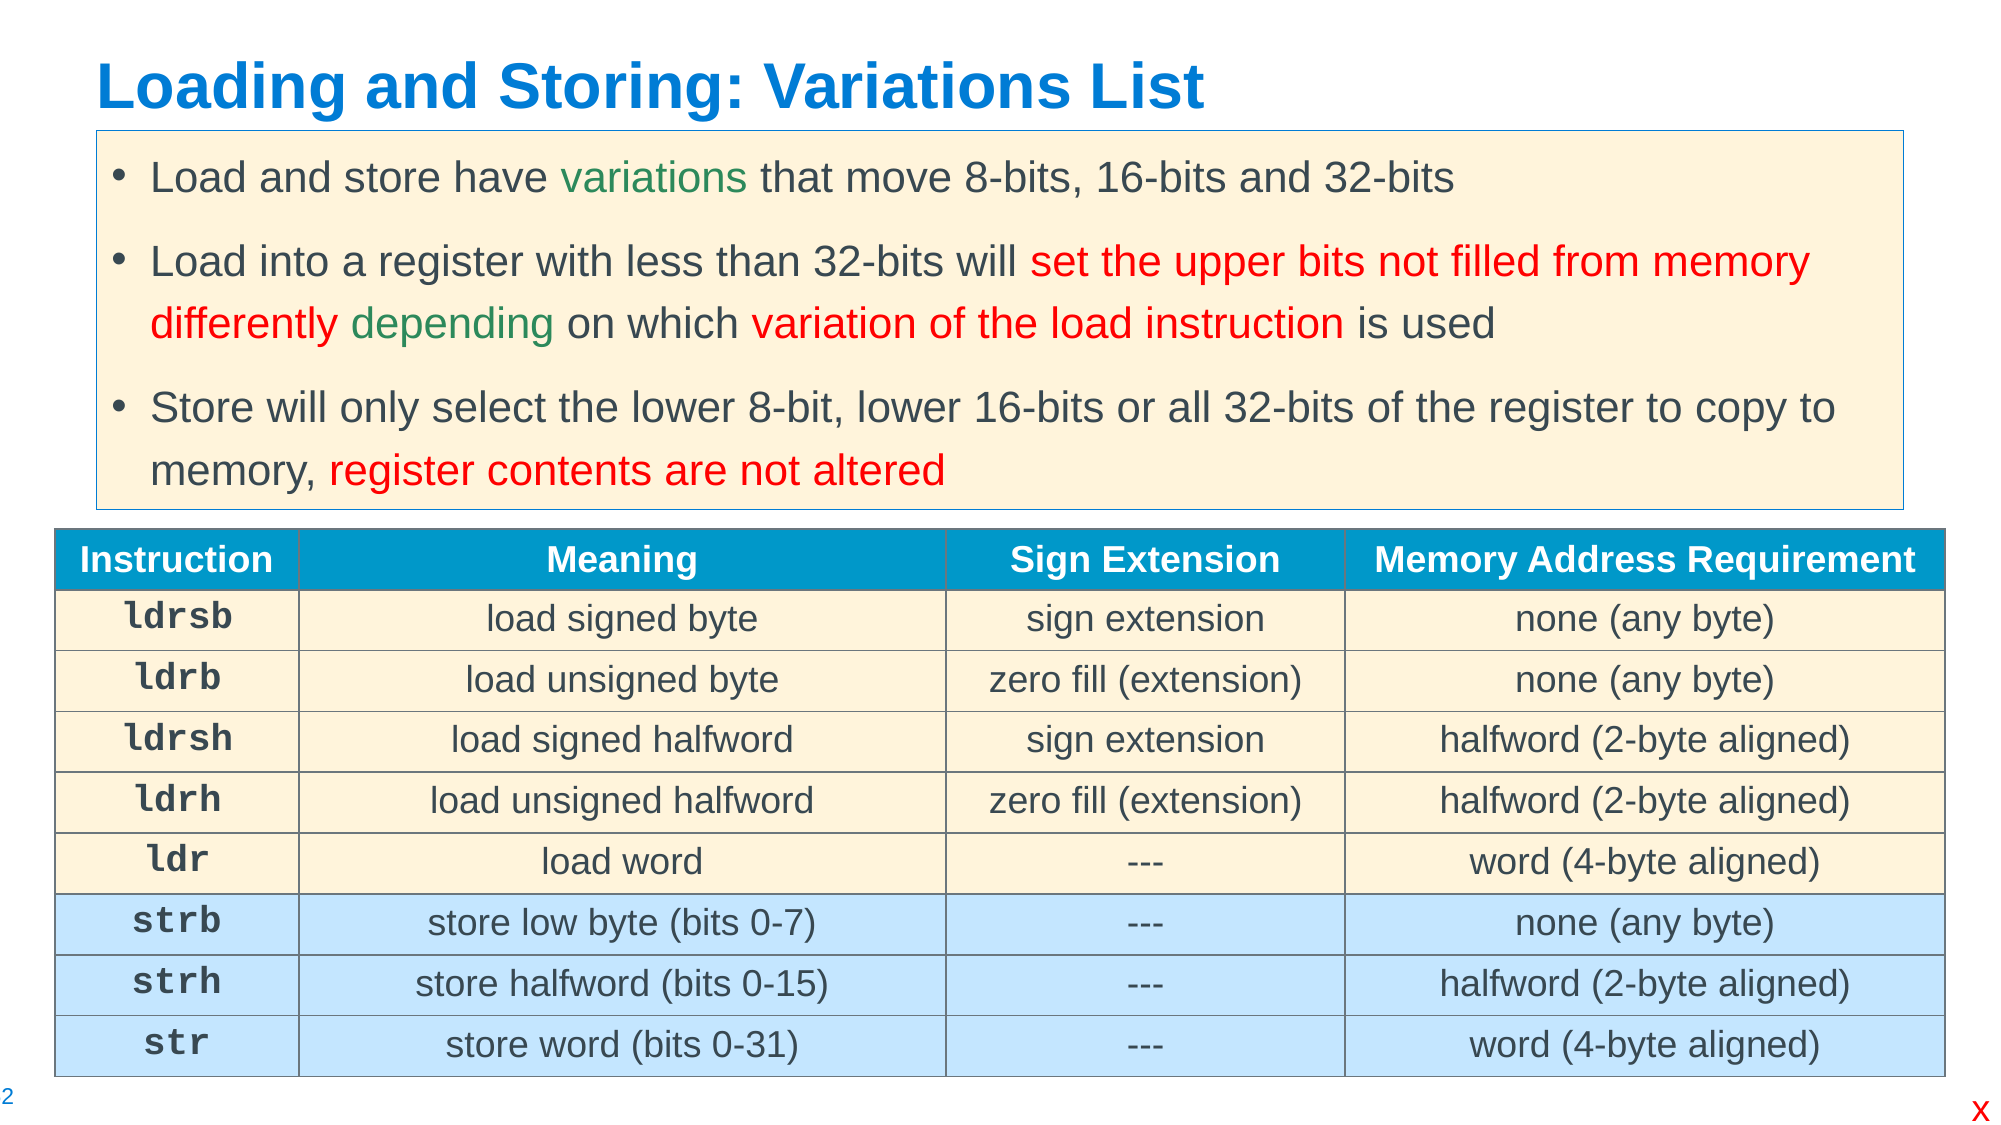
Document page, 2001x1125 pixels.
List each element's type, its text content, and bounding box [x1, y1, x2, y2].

list Load and store have variations that move 8-bits, 16-bits and 32-bits Load into a register with less than 32-bits will set the upper bits not filled from memory differently depending on which variation of the load instruction is used Store will only select the lower 8-bit, lower 16-bits or all 32-bits of the register to copy to memory, register contents are not altered [96, 130, 1904, 510]
table_header Memory Address Requirement [1346, 530, 1944, 589]
table_cell strh [56, 956, 298, 1015]
title Loading and Storing: Variations List [81, 13, 1807, 131]
table_cell store word (bits 0-31) [300, 1016, 945, 1076]
table_cell store halfword (bits 0-15) [300, 956, 945, 1015]
table_cell sign extension [947, 712, 1344, 771]
table_cell ldrsb [56, 591, 298, 650]
table_cell store low byte (bits 0-7) [300, 895, 945, 954]
table_cell ldrh [56, 773, 298, 832]
table_cell halfword (2-byte aligned) [1346, 773, 1944, 832]
table_cell str [56, 1016, 298, 1076]
table_header Instruction [56, 530, 298, 589]
table_cell halfword (2-byte aligned) [1346, 712, 1944, 771]
table_cell word (4-byte aligned) [1346, 834, 1944, 893]
table_cell ldr [56, 834, 298, 893]
table_cell halfword (2-byte aligned) [1346, 956, 1944, 1015]
table_cell --- [947, 1016, 1344, 1076]
table_cell load signed byte [300, 591, 945, 650]
text_box x [1956, 1076, 2000, 1125]
table_cell --- [947, 895, 1344, 954]
table_cell none (any byte) [1346, 895, 1944, 954]
table_cell --- [947, 834, 1344, 893]
table_cell load word [300, 834, 945, 893]
table_cell load unsigned halfword [300, 773, 945, 832]
table_cell load unsigned byte [300, 651, 945, 711]
table_cell ldrb [56, 651, 298, 711]
table_cell load signed halfword [300, 712, 945, 771]
table_cell ldrsh [56, 712, 298, 771]
table_header Sign Extension [947, 530, 1344, 589]
table_cell word (4-byte aligned) [1346, 1016, 1944, 1076]
table_cell none (any byte) [1346, 651, 1944, 711]
table_cell zero fill (extension) [947, 773, 1344, 832]
table_cell strb [56, 895, 298, 954]
table_header Meaning [300, 530, 945, 589]
table_cell --- [947, 956, 1344, 1015]
table_cell sign extension [947, 591, 1344, 650]
table_cell none (any byte) [1346, 591, 1944, 650]
table_cell zero fill (extension) [947, 651, 1344, 711]
